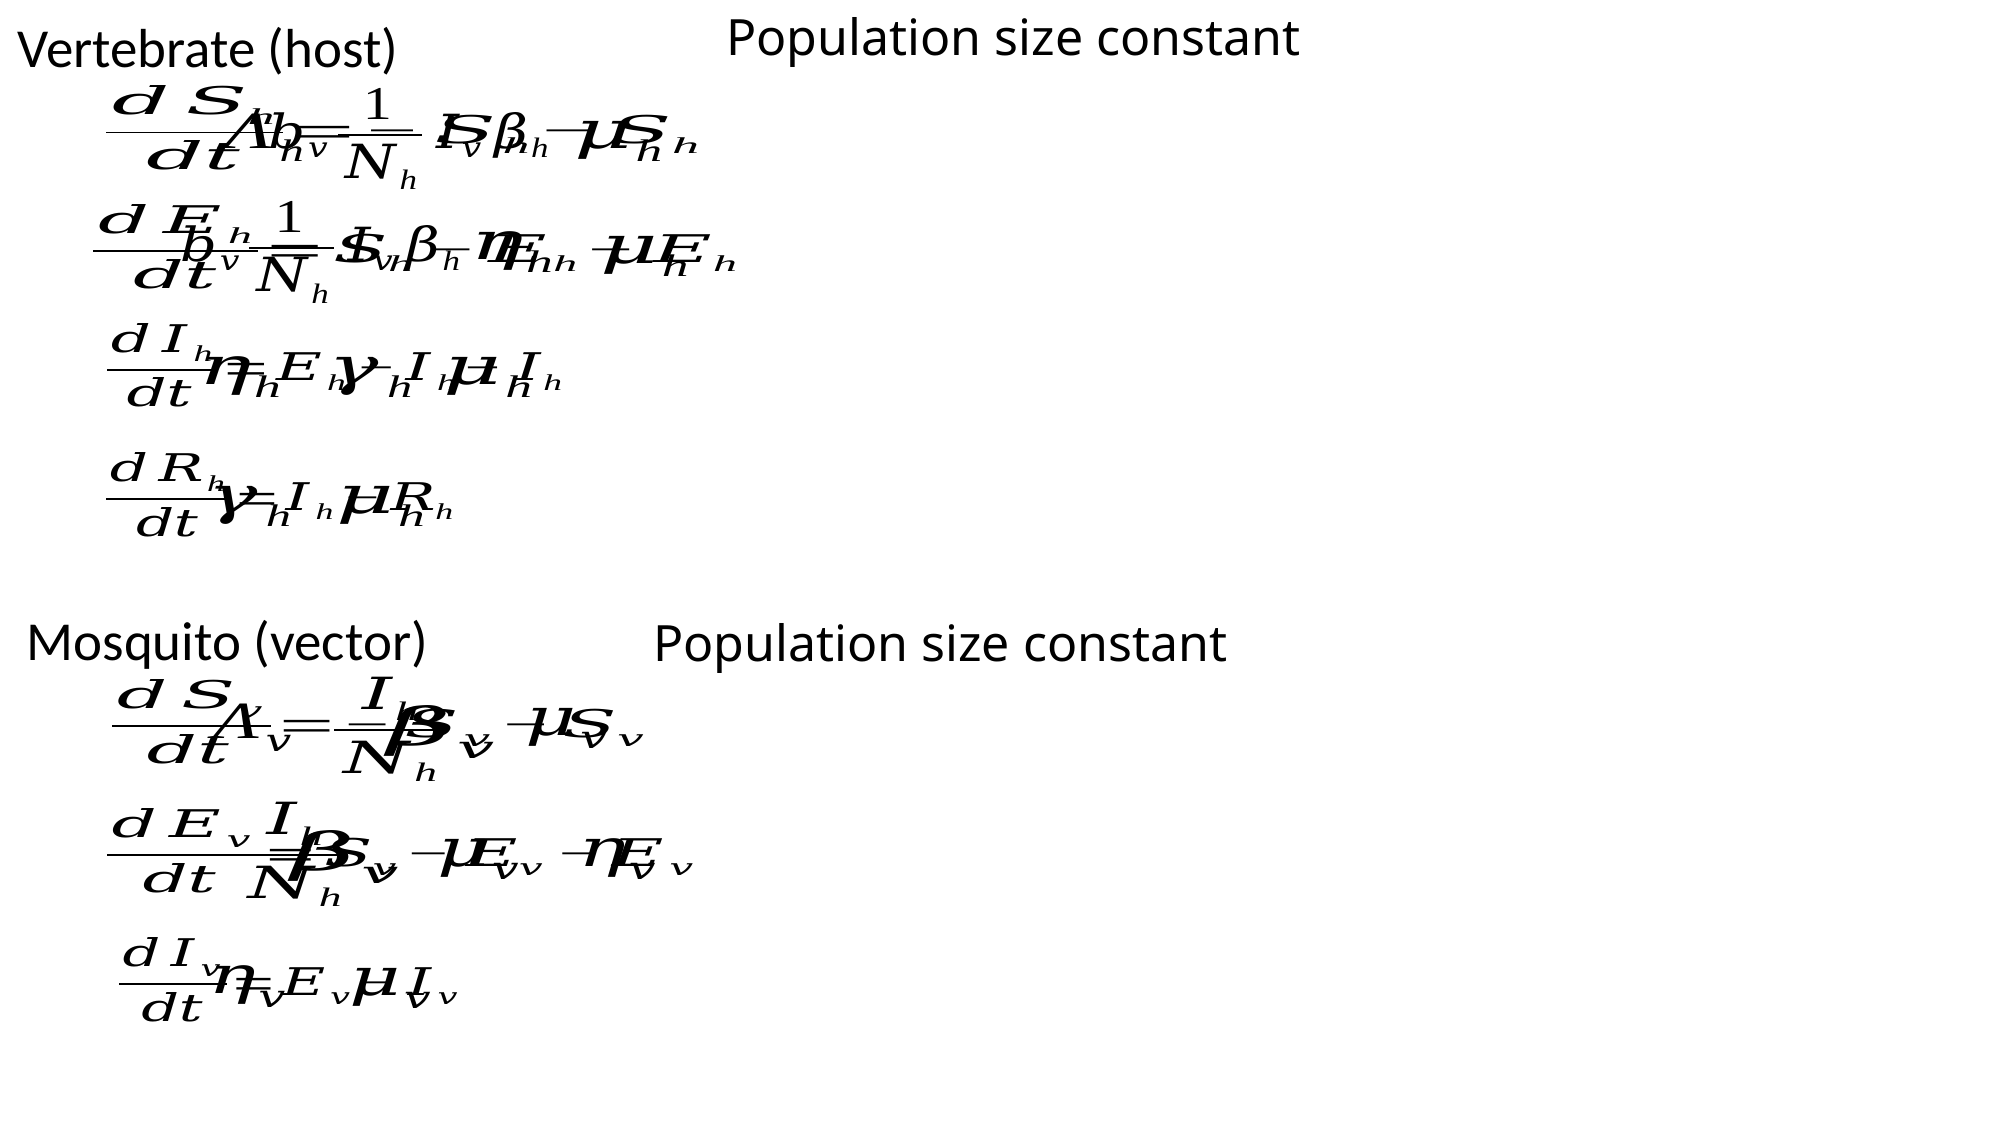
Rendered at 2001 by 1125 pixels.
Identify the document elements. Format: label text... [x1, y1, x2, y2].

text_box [87, 190, 739, 311]
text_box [101, 447, 457, 545]
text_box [102, 318, 565, 415]
text_box Mosquito (vector) [11, 598, 467, 680]
text_box Vertebrate (host) [3, 5, 449, 87]
